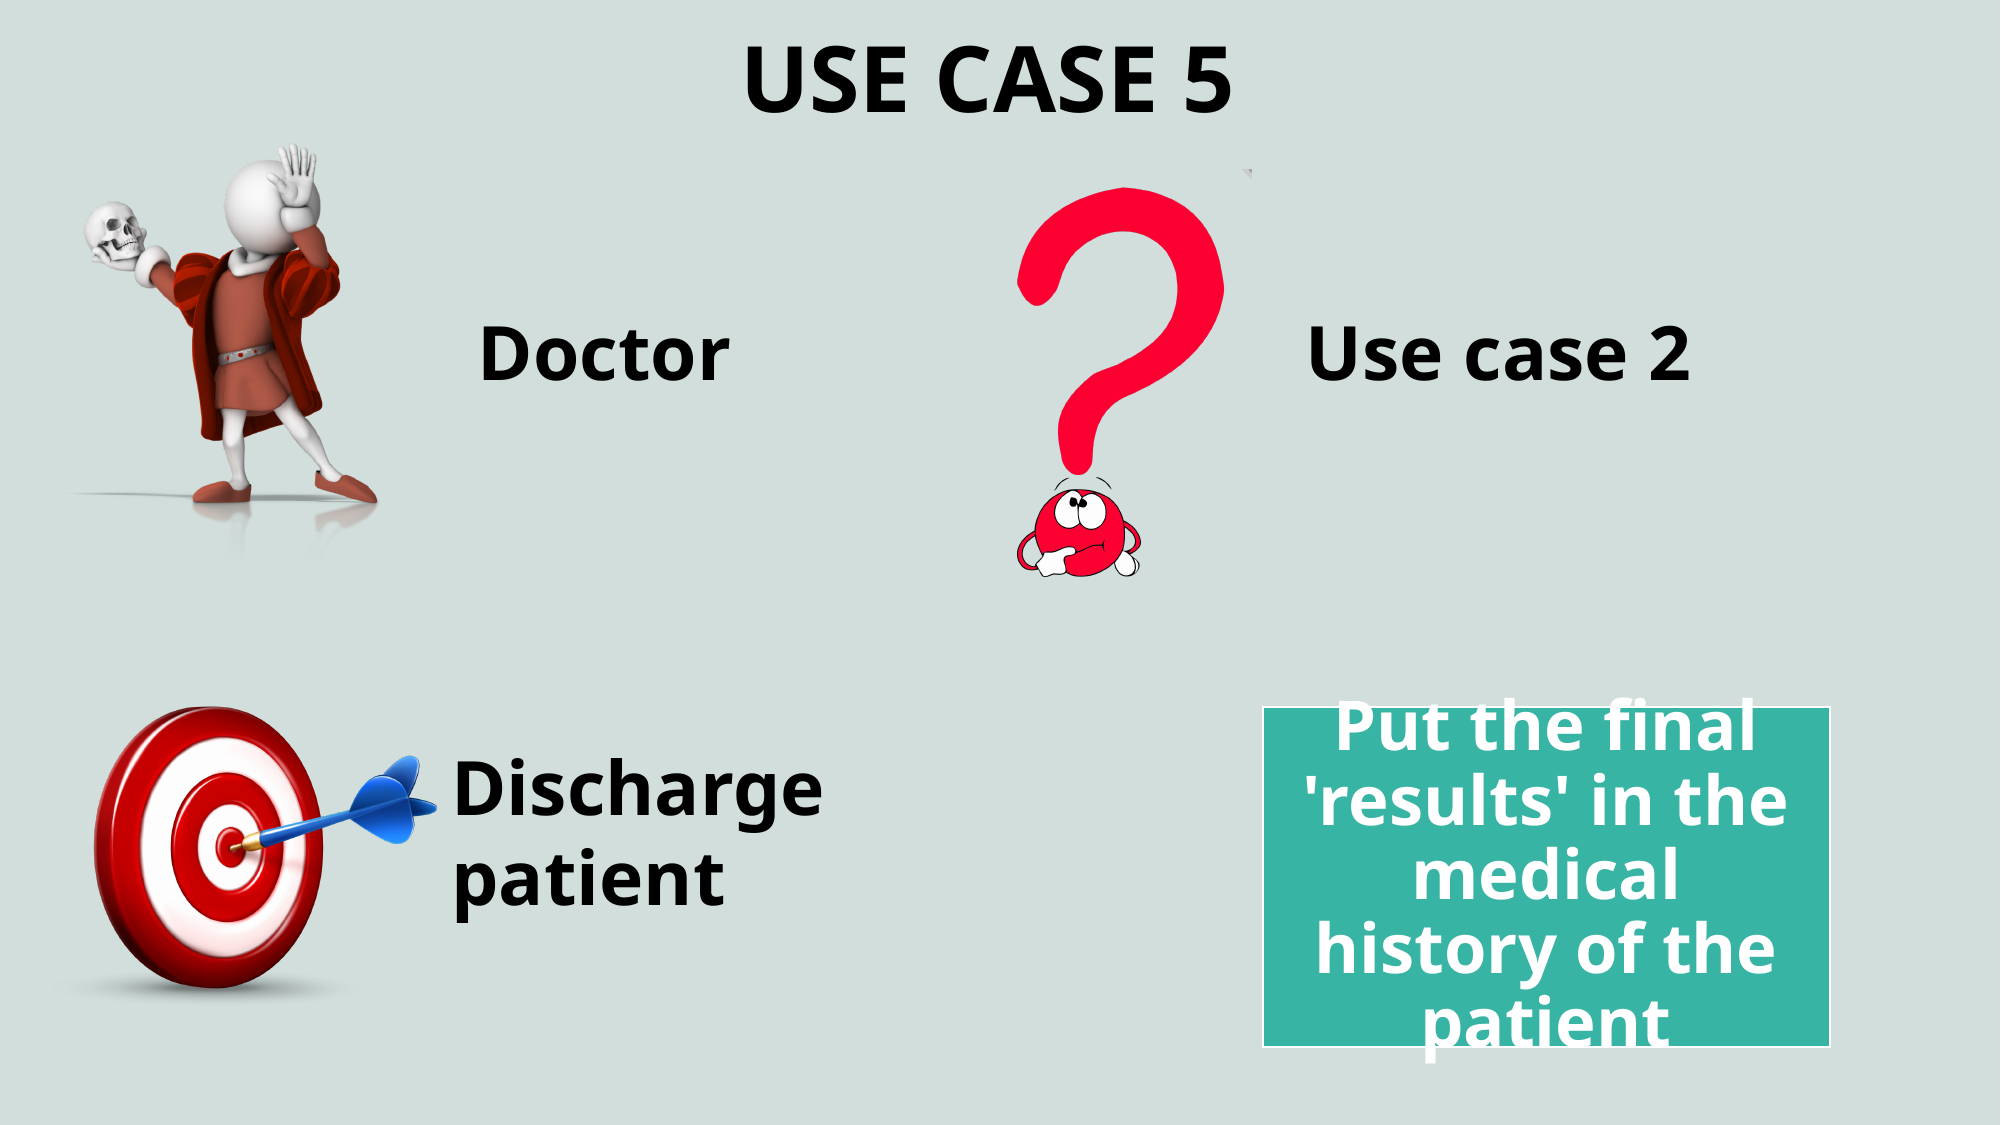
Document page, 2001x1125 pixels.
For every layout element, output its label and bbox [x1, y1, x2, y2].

picture [0, 0, 2000, 1125]
list [1154, 706, 1939, 1048]
